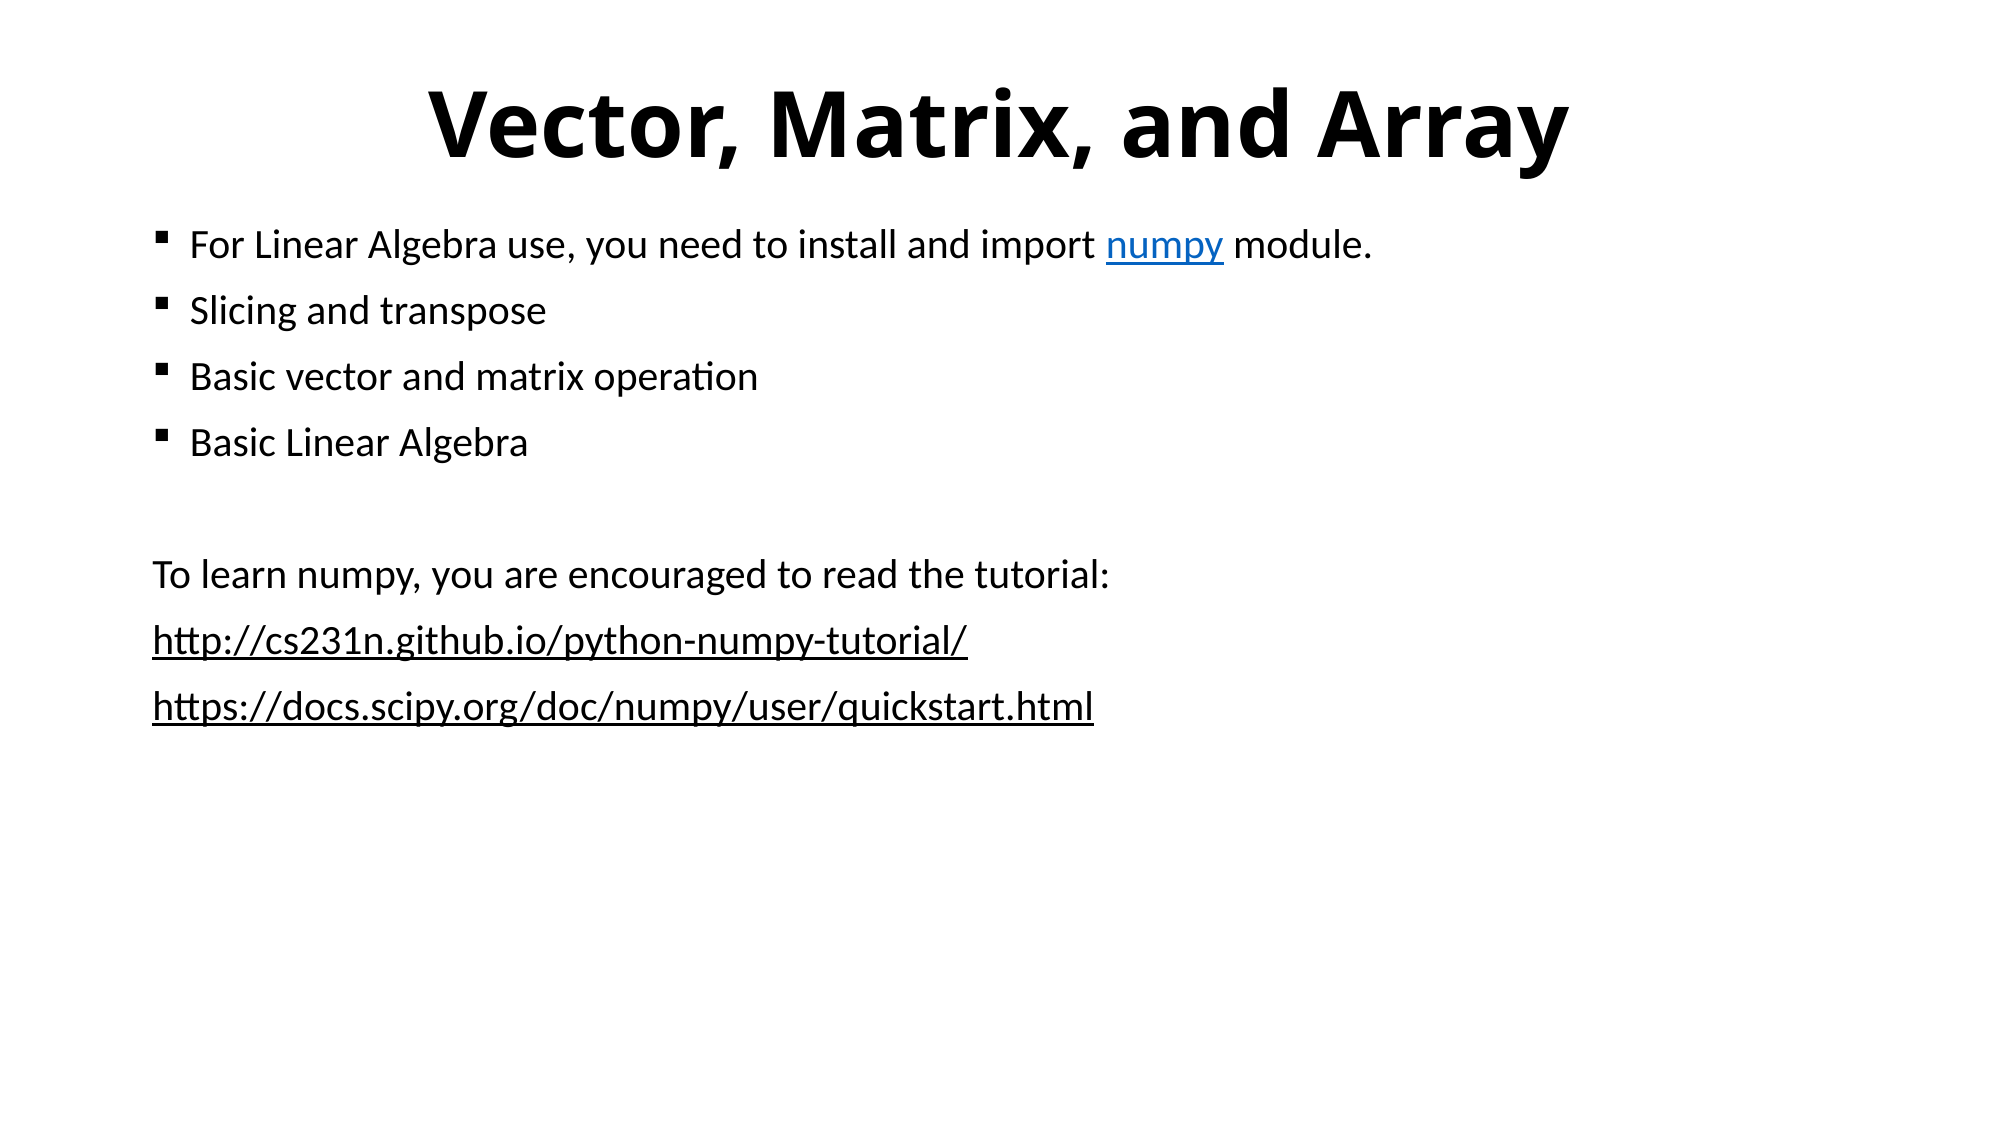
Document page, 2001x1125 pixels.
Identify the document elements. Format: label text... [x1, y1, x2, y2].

list For Linear Algebra use, you need to install and import numpy module. Slicing and transpose Basic vector and matrix operation Basic Linear Algebra To learn numpy, you are encouraged to read the tutorial: http://cs231n.github.io/python-numpy-tutorial/ https://docs.scipy.org/doc/numpy/user/quickstart.html [137, 215, 1863, 1050]
title Vector, Matrix, and Array [137, 59, 1863, 196]
